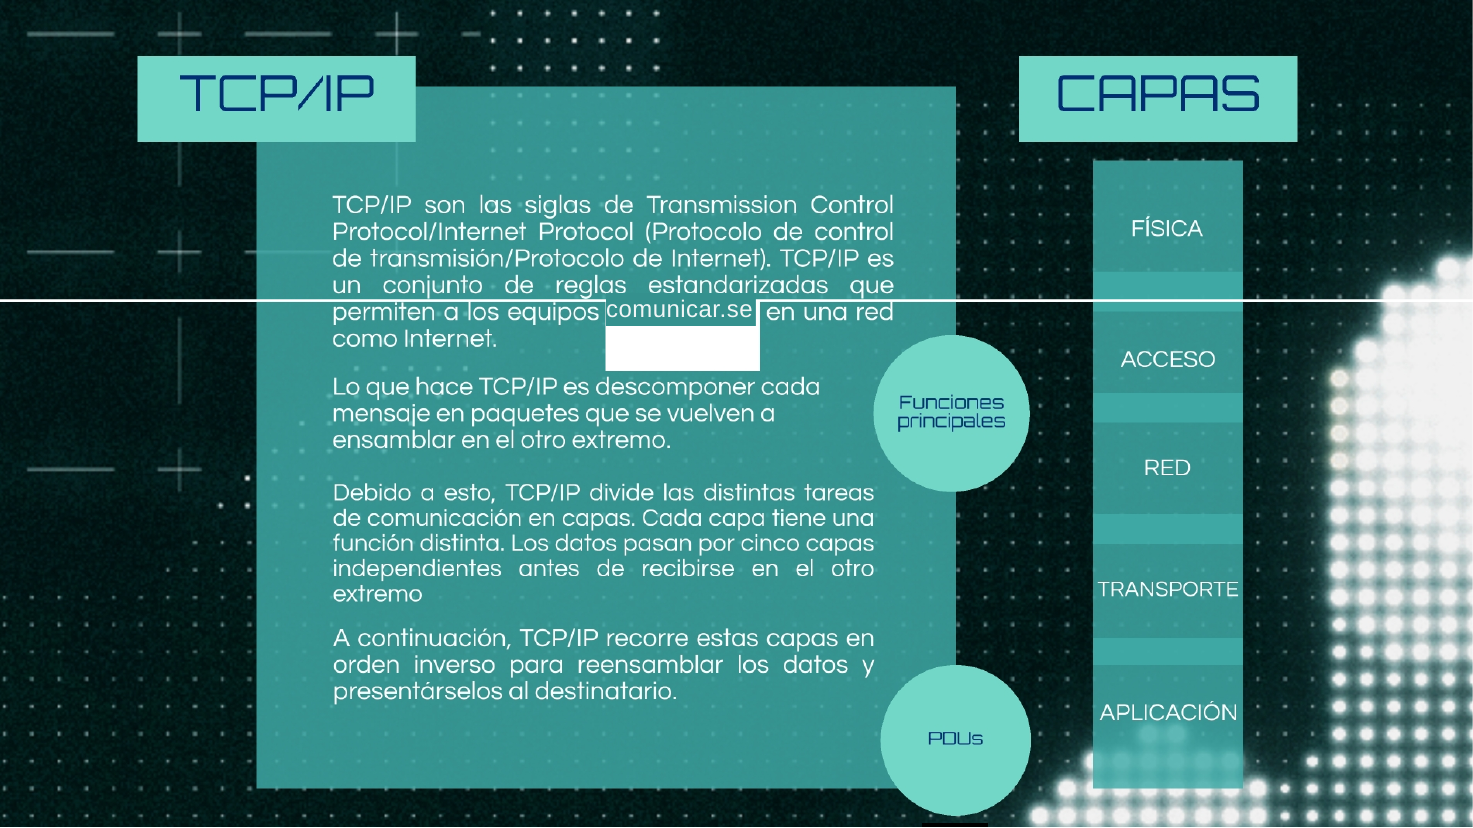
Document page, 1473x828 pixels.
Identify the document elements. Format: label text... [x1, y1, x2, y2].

text_box comunicar.se [604, 291, 759, 323]
text_box [0, 0, 1473, 827]
